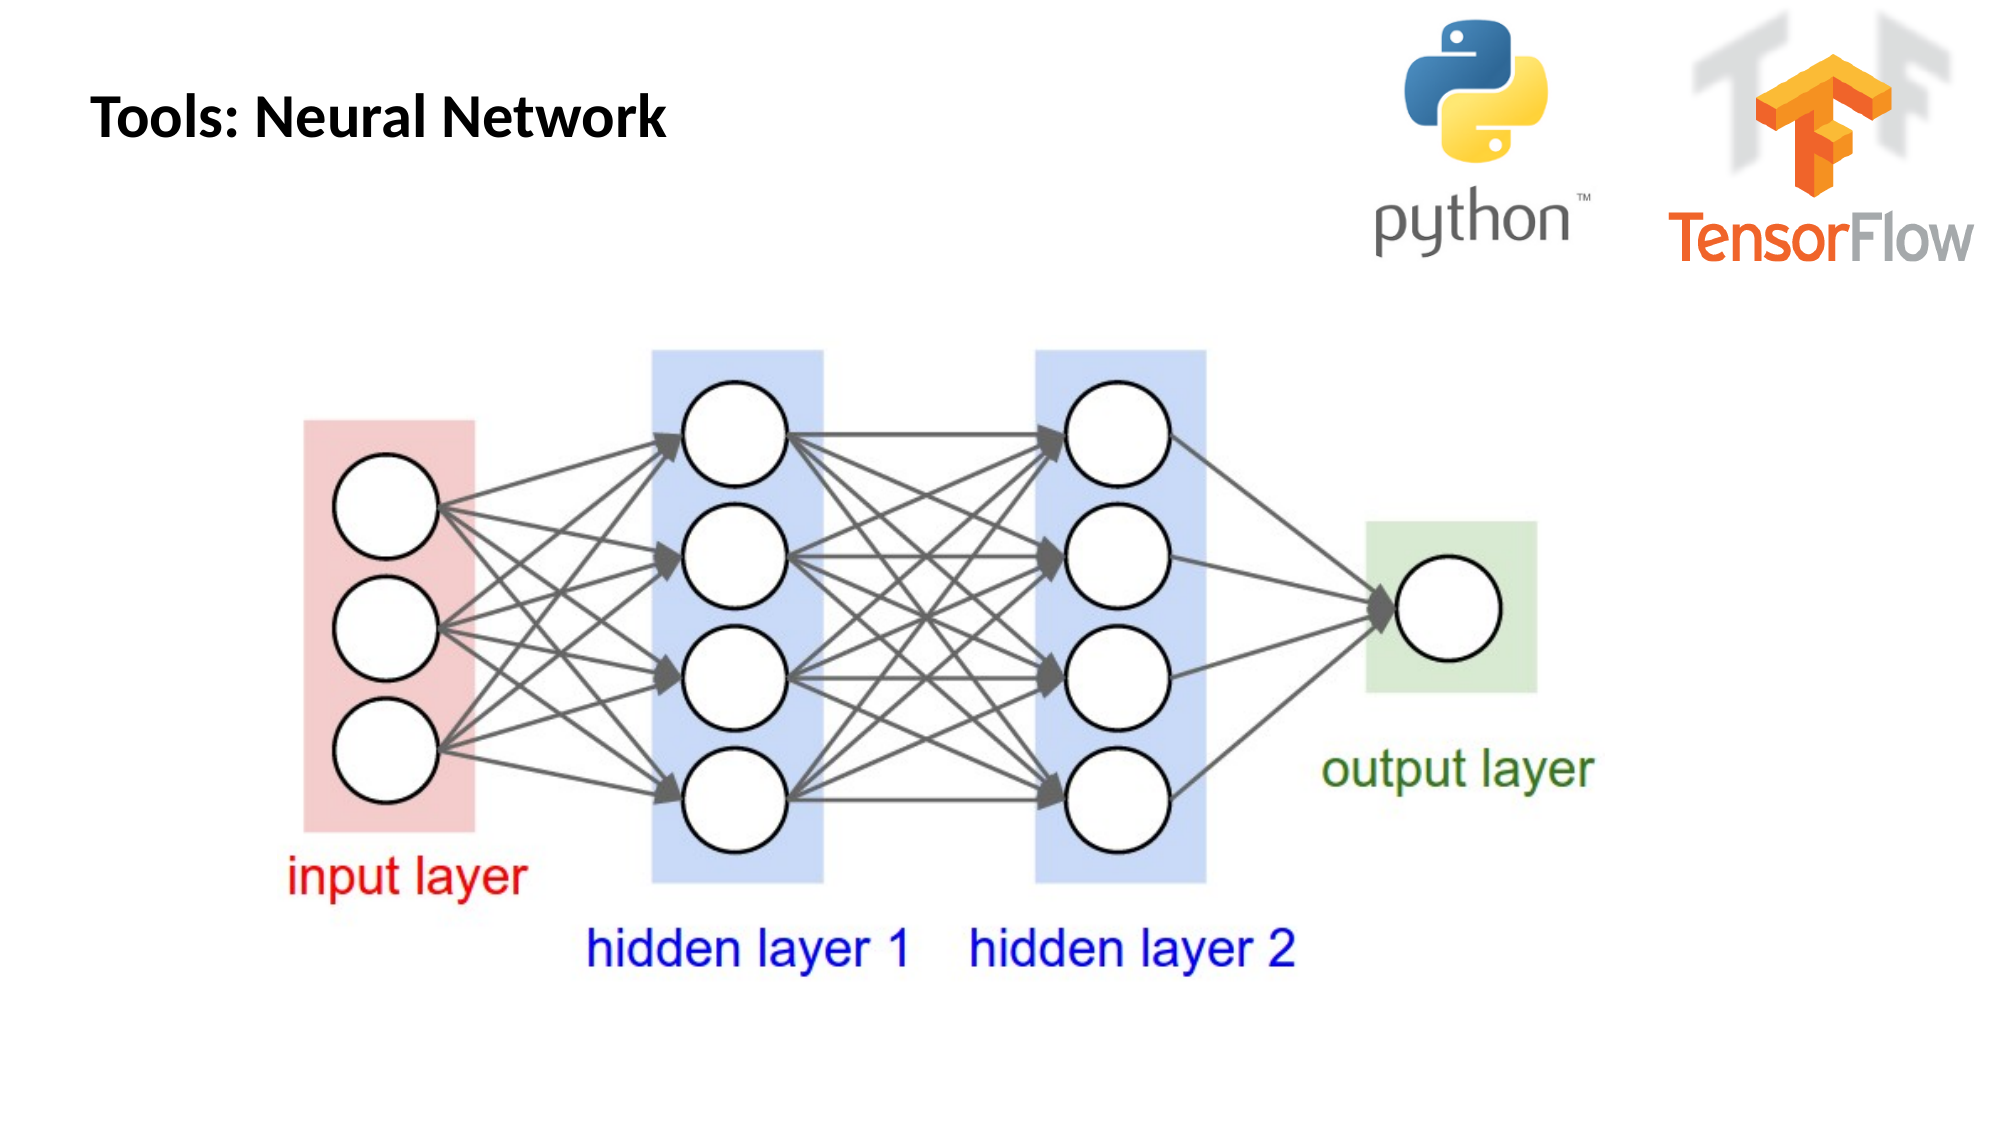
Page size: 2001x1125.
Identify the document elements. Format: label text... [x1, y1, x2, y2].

picture [1340, 7, 1605, 272]
picture [277, 335, 1605, 987]
picture [1659, 0, 1981, 272]
text_box Tools: Neural Network [75, 67, 942, 158]
